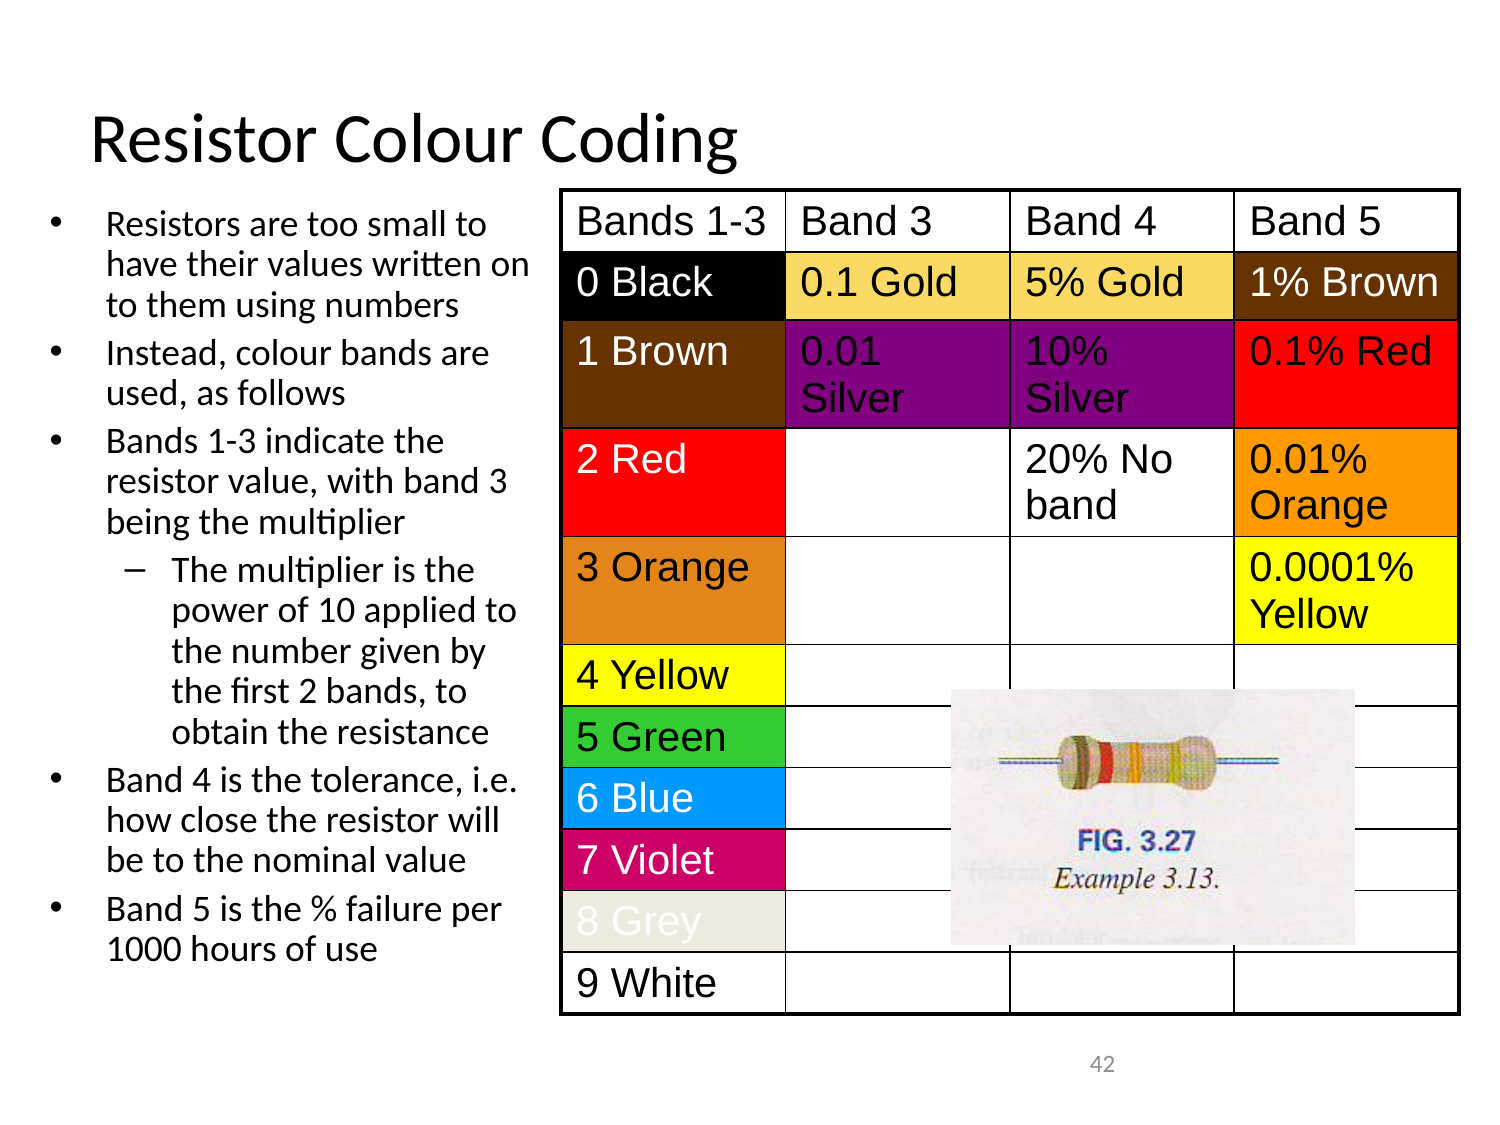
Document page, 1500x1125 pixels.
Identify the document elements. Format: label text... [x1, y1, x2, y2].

table_cell 6 Blue [563, 768, 785, 828]
table_cell 5% Gold [1011, 253, 1233, 319]
table_cell 7 Violet [563, 830, 785, 890]
table_cell [786, 707, 945, 767]
table_cell 8 Grey [563, 891, 785, 951]
table_cell [786, 953, 1009, 1012]
table_cell [1360, 768, 1457, 828]
table_cell [1235, 953, 1457, 1012]
table_cell 0.1% Red [1235, 321, 1457, 427]
table_cell [786, 830, 945, 890]
table_cell 0 Black [563, 253, 785, 319]
title Resistor Colour Coding [74, 71, 1313, 196]
table_cell 4 Yellow [563, 645, 785, 705]
table_cell [1011, 953, 1233, 1012]
table_cell 1 Brown [563, 321, 785, 427]
table_cell 0.01% Orange [1235, 429, 1457, 536]
table_cell [786, 537, 1009, 644]
slide_number 42 [1074, 1025, 1425, 1100]
table_header Band 5 [1235, 192, 1457, 251]
table_cell 5 Green [563, 707, 785, 767]
table_header Band 3 [786, 192, 1009, 251]
list Resistors are too small to have their values written on to them using numbers Instead, colour bands are used, as follows Bands 1-3 indicate the resistor value, with band 3 being the multiplier The multiplier is the power of 10 applied to the number given by the first 2 bands, to obtain the resistance Band 4 is the tolerance, i.e. how close the resistor will be to the nominal value Band 5 is the % failure per 1000 hours of use [34, 196, 559, 1042]
table_cell 0.1 Gold [786, 253, 1009, 319]
table_cell 20% No band [1011, 429, 1233, 536]
table_cell [1235, 645, 1457, 705]
table_cell [1355, 891, 1457, 951]
table_cell 2 Red [563, 429, 785, 536]
table_header Band 4 [1011, 192, 1233, 251]
table_cell [1011, 645, 1233, 688]
table_header Bands 1-3 [563, 192, 785, 251]
table_cell 1% Brown [1235, 253, 1457, 319]
table_cell 0.0001% Yellow [1235, 537, 1457, 644]
table_cell [786, 768, 945, 828]
table_cell [786, 645, 1009, 705]
table_cell [1360, 707, 1457, 767]
table_cell [786, 429, 1009, 536]
table_cell [1360, 830, 1457, 890]
table_cell 10% Silver [1011, 321, 1233, 427]
table_cell [786, 891, 949, 951]
table_cell 3 Orange [563, 537, 785, 644]
table_cell 9 White [563, 953, 785, 1012]
table_cell 0.01 Silver [786, 321, 1009, 427]
table_cell [1011, 537, 1233, 644]
picture [950, 689, 1355, 945]
